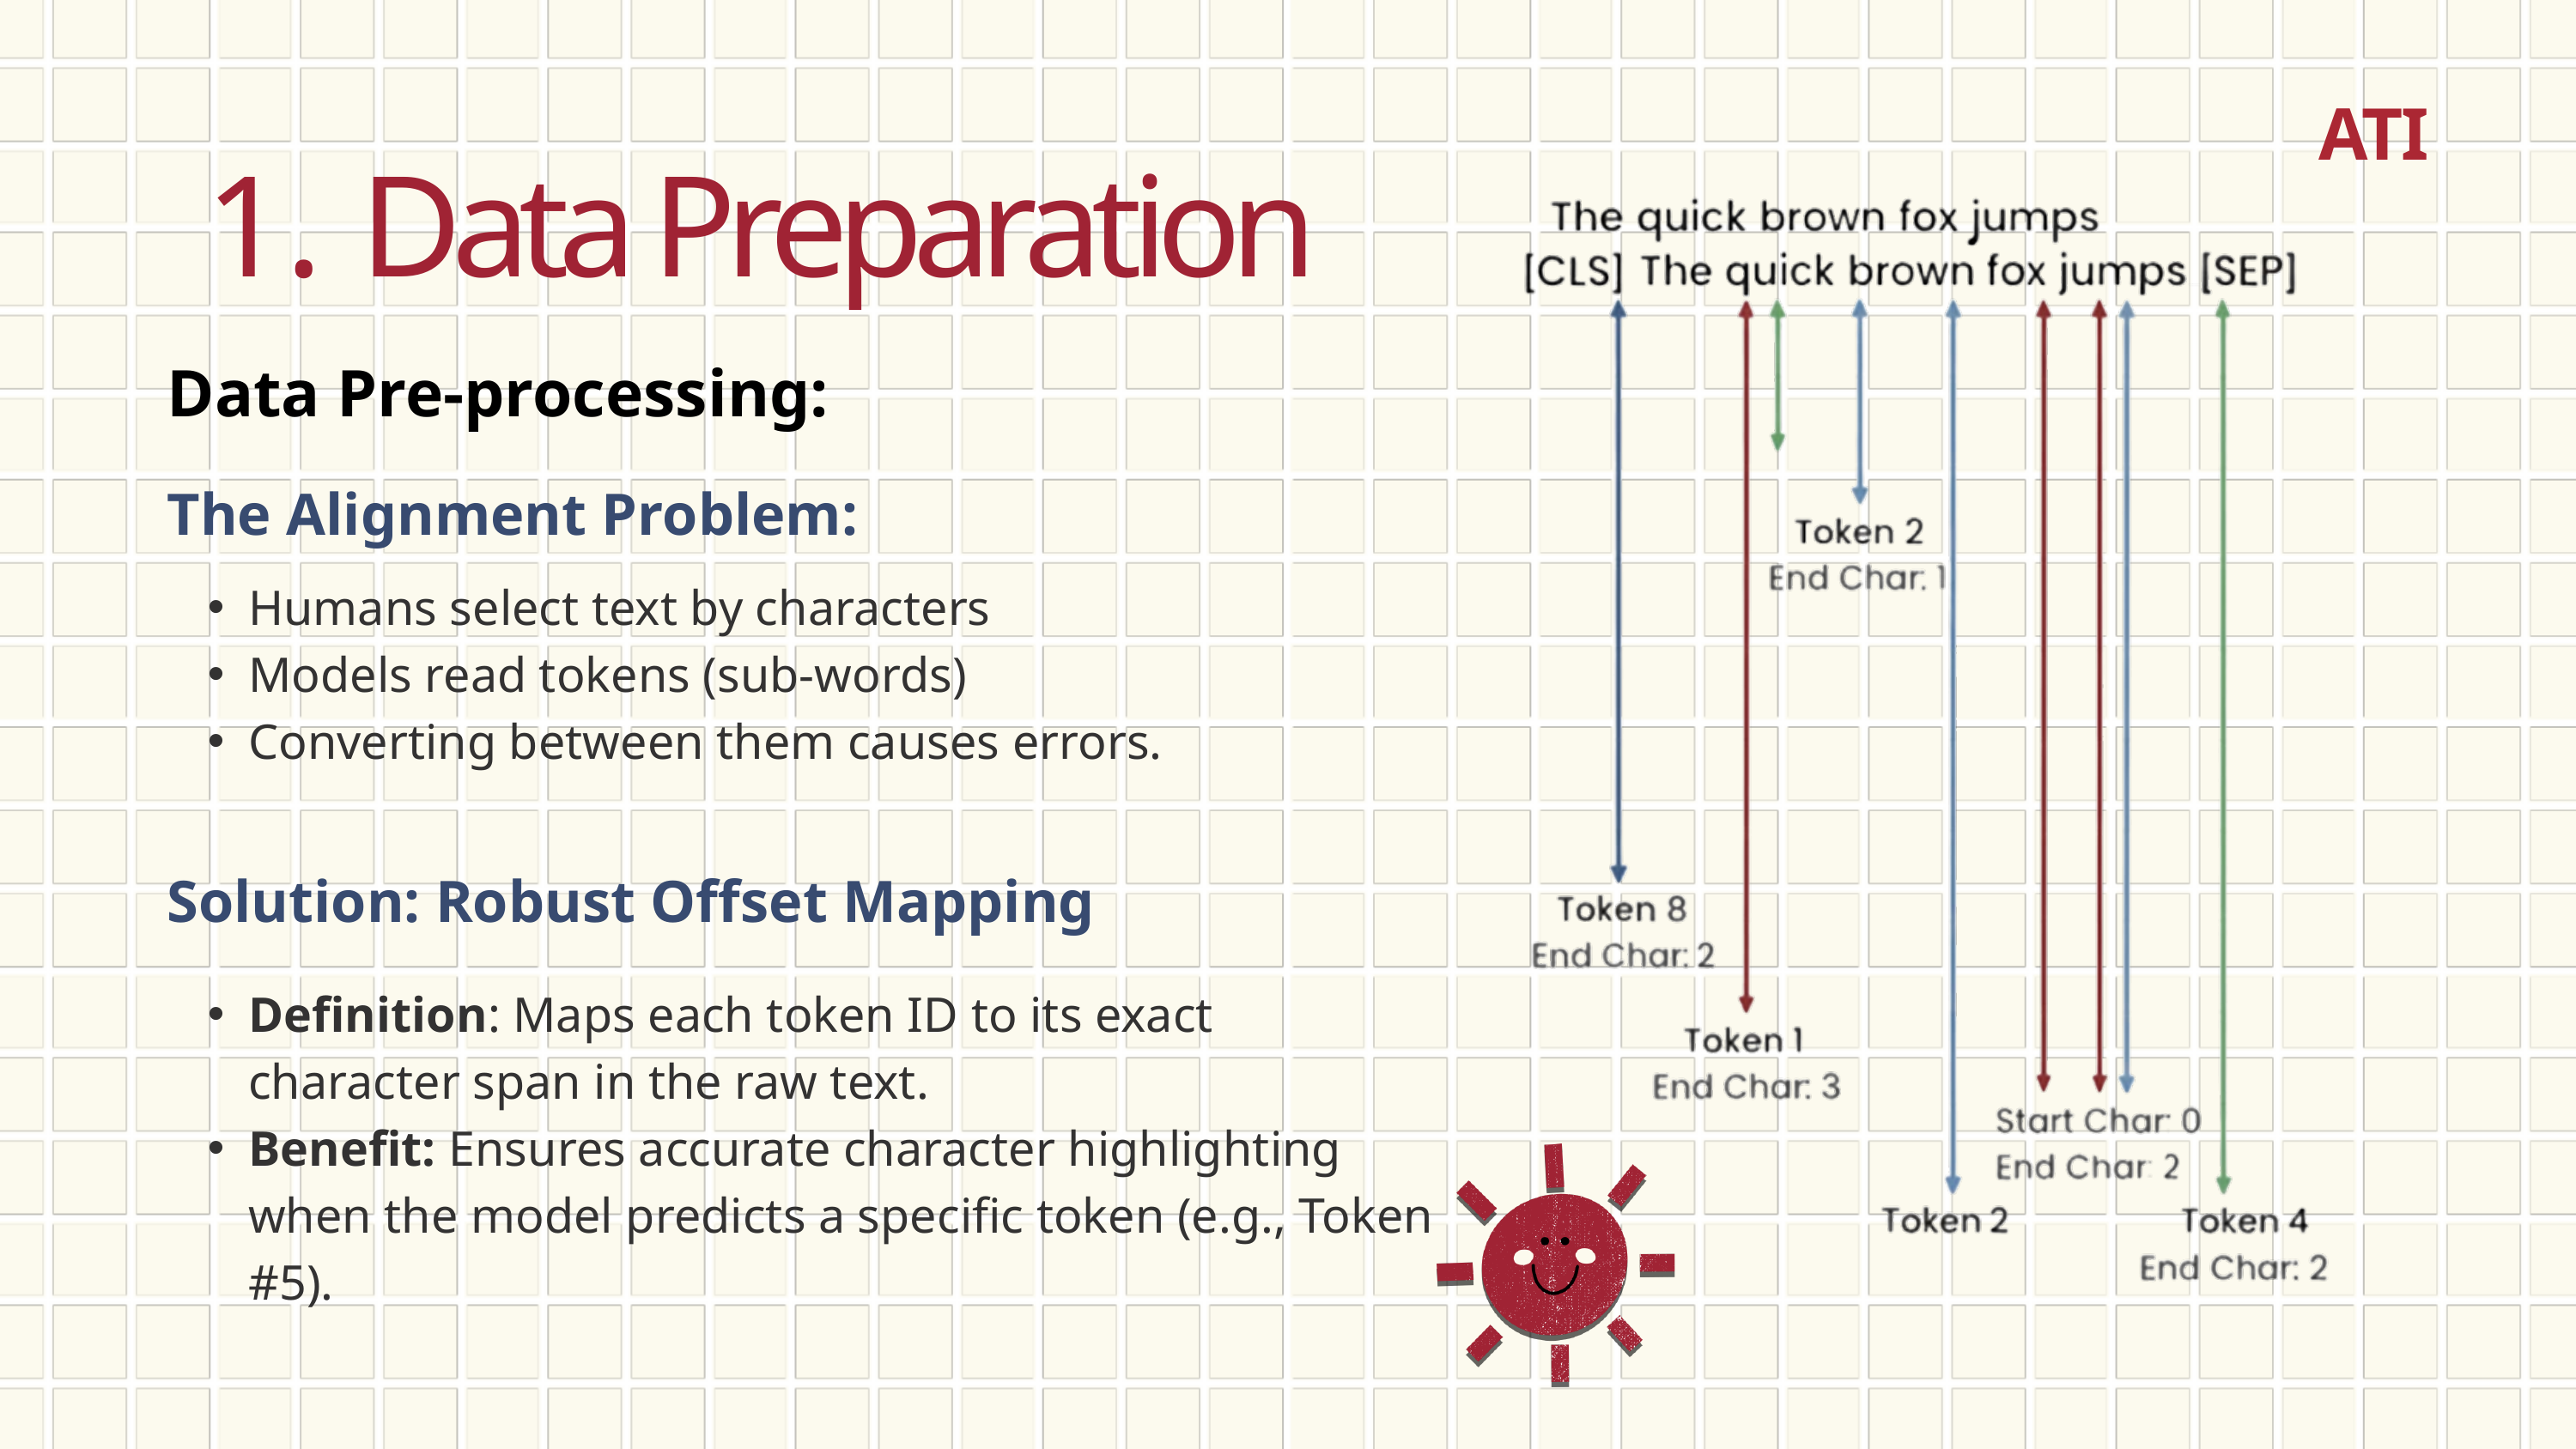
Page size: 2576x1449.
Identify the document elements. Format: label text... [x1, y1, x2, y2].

text_box ATI [2318, 92, 2432, 118]
text_box Data Pre-processing: [167, 355, 1023, 430]
text_box [0, 0, 2576, 1449]
text_box The Alignment Problem: [167, 481, 1249, 547]
text_box Humans select text by characters Models read tokens (sub-words) Converting between them causes errors. [167, 567, 1288, 769]
text_box Definition: Maps each token ID to its exact character span in the raw text. Benefit: Ensures accurate character highlighting when the model predicts a specific token (e.g., Token #5). [167, 975, 1437, 1310]
text_box [1437, 1143, 1675, 1387]
text_box Data Preparation [87, 165, 1448, 305]
text_box Solution: Robust Offset Mapping [167, 868, 1288, 934]
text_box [1452, 118, 2432, 1377]
